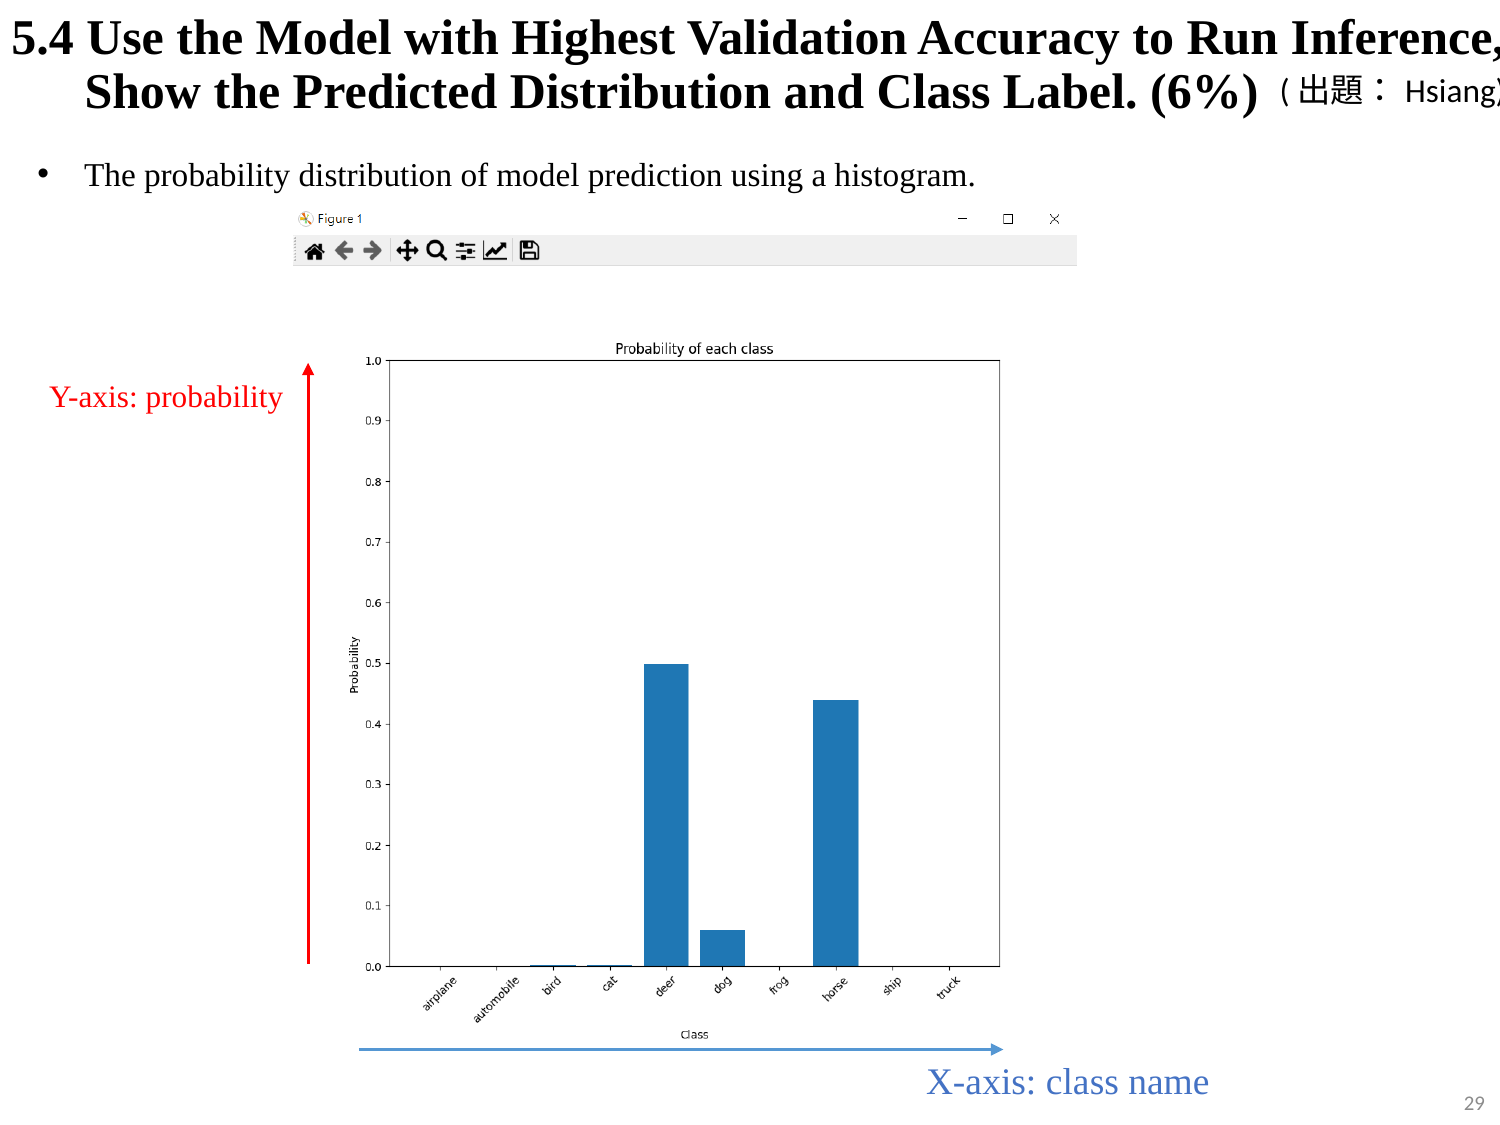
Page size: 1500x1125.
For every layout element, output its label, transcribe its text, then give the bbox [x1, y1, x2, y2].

text_box Y-axis: probability [34, 369, 287, 422]
text_box X-axis: class name [911, 1049, 1227, 1110]
text_box (出題：Hsiang) [1264, 61, 1500, 117]
slide_number 29 [1162, 1079, 1500, 1125]
picture [292, 206, 1077, 1050]
text_box 5.4 Use the Model with Highest Validation Accuracy to Run Inference, Show the Predicted Distribution and Class Label. (6%) [0, 0, 1500, 136]
text_box The probability distribution of model prediction using a histogram. [22, 146, 1170, 201]
